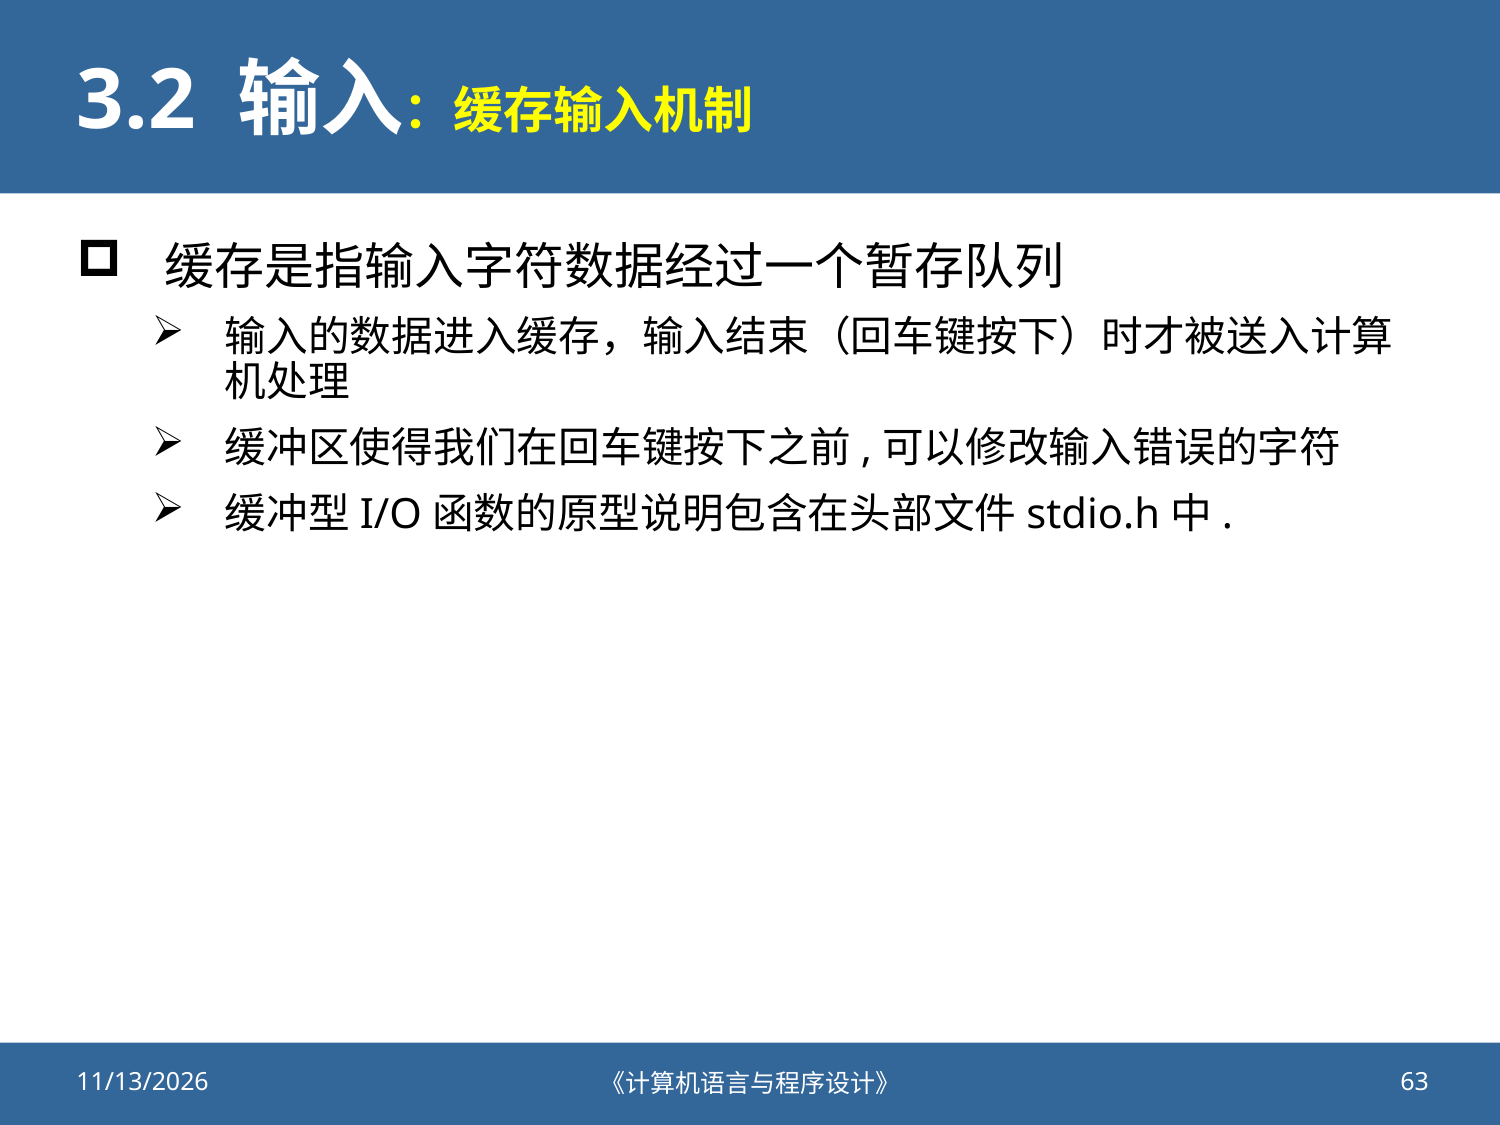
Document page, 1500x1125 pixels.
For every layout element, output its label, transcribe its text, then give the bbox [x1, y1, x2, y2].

list 缓存是指输入字符数据经过一个暂存队列 输入的数据进入缓存，输入结束（回车键按下）时才被送入计算机处理 缓冲区使得我们在回车键按下之前,可以修改输入错误的字符 缓冲型I/O函数的原型说明包含在头部文件stdio.h中. [61, 221, 1441, 1014]
title 3.2 输入：缓存输入机制 [61, 27, 1441, 177]
footer 《计算机语言与程序设计》 [480, 1052, 1021, 1113]
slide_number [61, 1052, 422, 1113]
slide_number 63 [1084, 1052, 1444, 1113]
